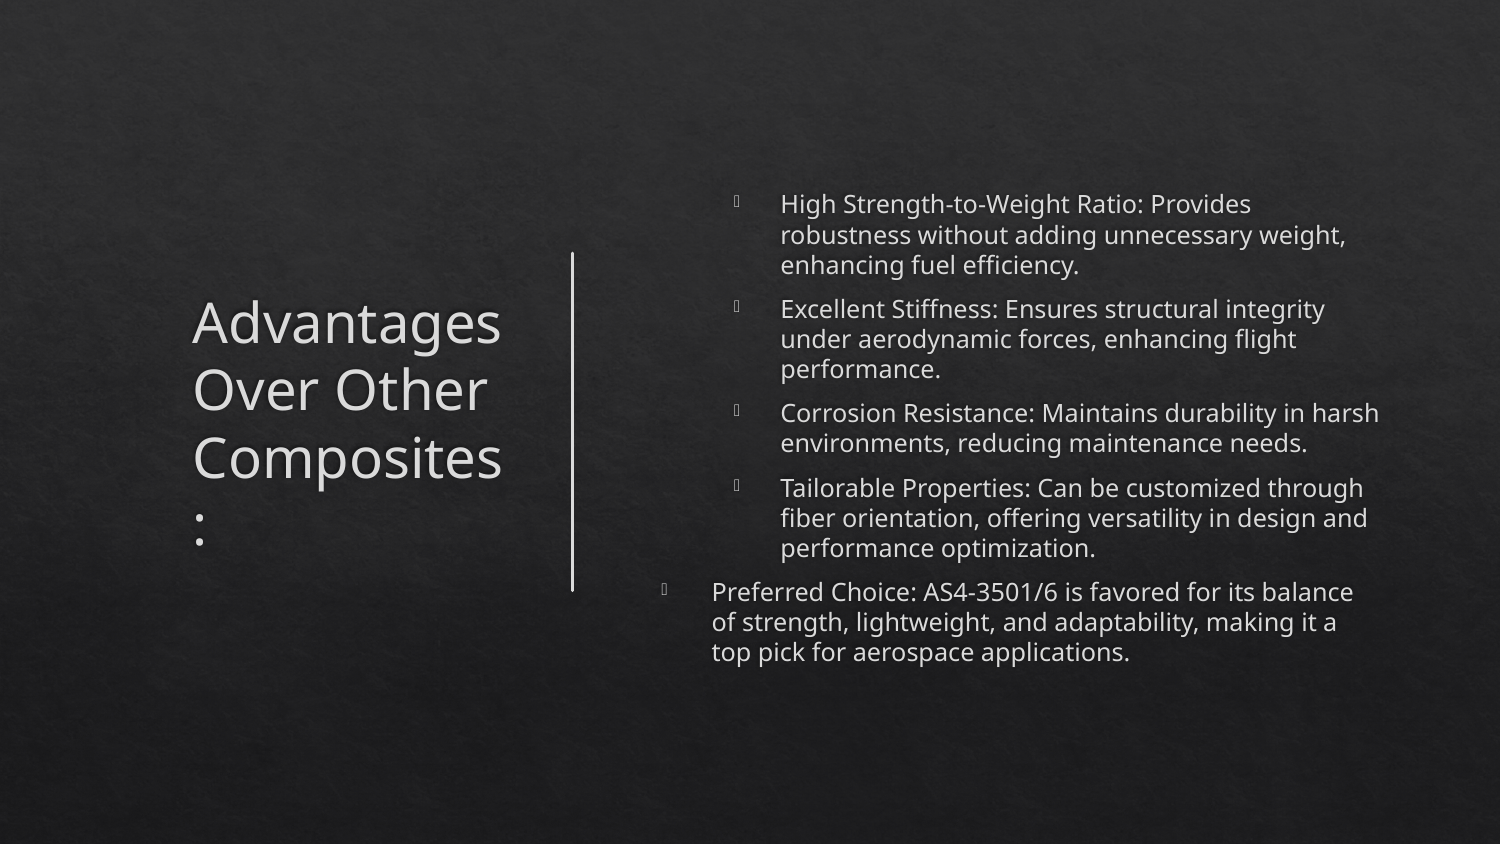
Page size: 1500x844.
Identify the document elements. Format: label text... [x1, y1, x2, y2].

text_box [0, 0, 1500, 844]
list High Strength-to-Weight Ratio: Provides robustness without adding unnecessary weight, enhancing fuel efficiency. Excellent Stiffness: Ensures structural integrity under aerodynamic forces, enhancing flight performance. Corrosion Resistance: Maintains durability in harsh environments, reducing maintenance needs. Tailorable Properties: Can be customized through fiber orientation, offering versatility in design and performance optimization. Preferred Choice: AS4-3501/6 is favored for its balance of strength, lightweight, and adaptability, making it a top pick for aerospace applications. [628, 137, 1397, 707]
title Advantages Over Other Composites: [102, 137, 532, 707]
